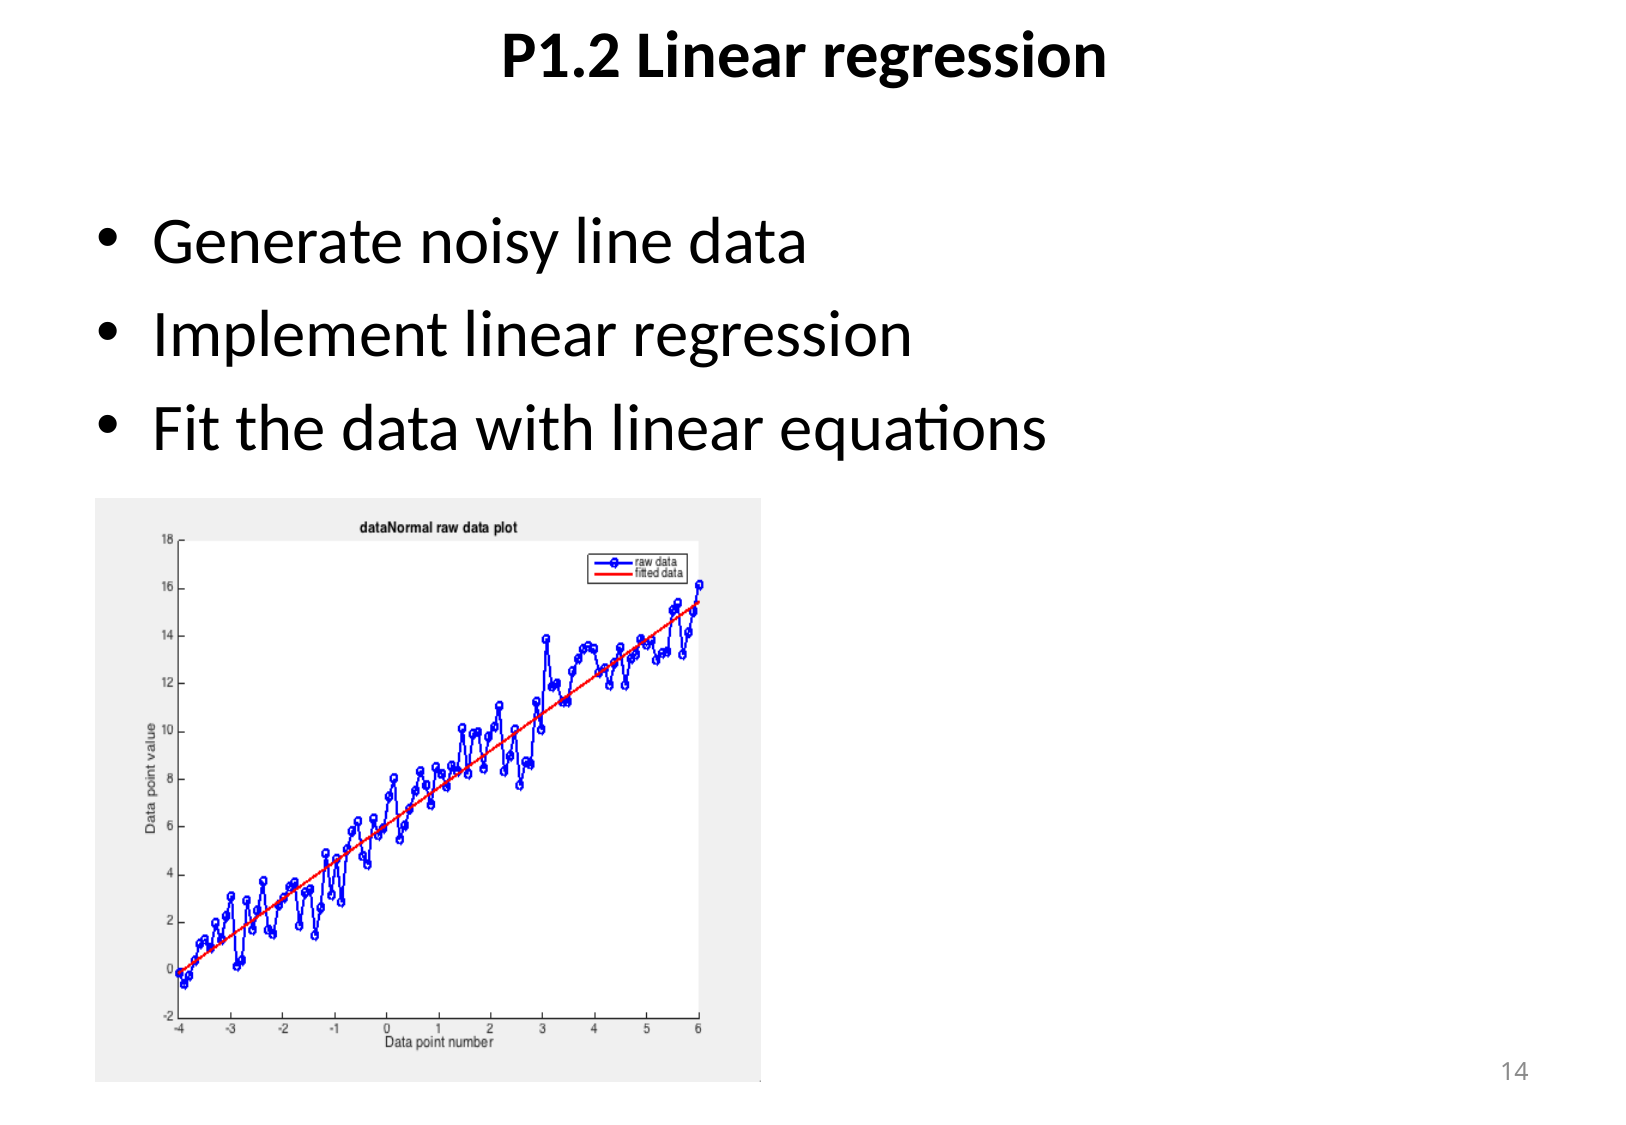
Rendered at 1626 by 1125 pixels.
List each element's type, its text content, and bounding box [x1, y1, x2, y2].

slide_number 14 [1164, 1042, 1544, 1103]
list Generate noisy line data Implement linear regression Fit the data with linear equations [81, 188, 1544, 1082]
picture [95, 498, 761, 1082]
text_box P1.2 Linear regression [81, 1, 1544, 100]
